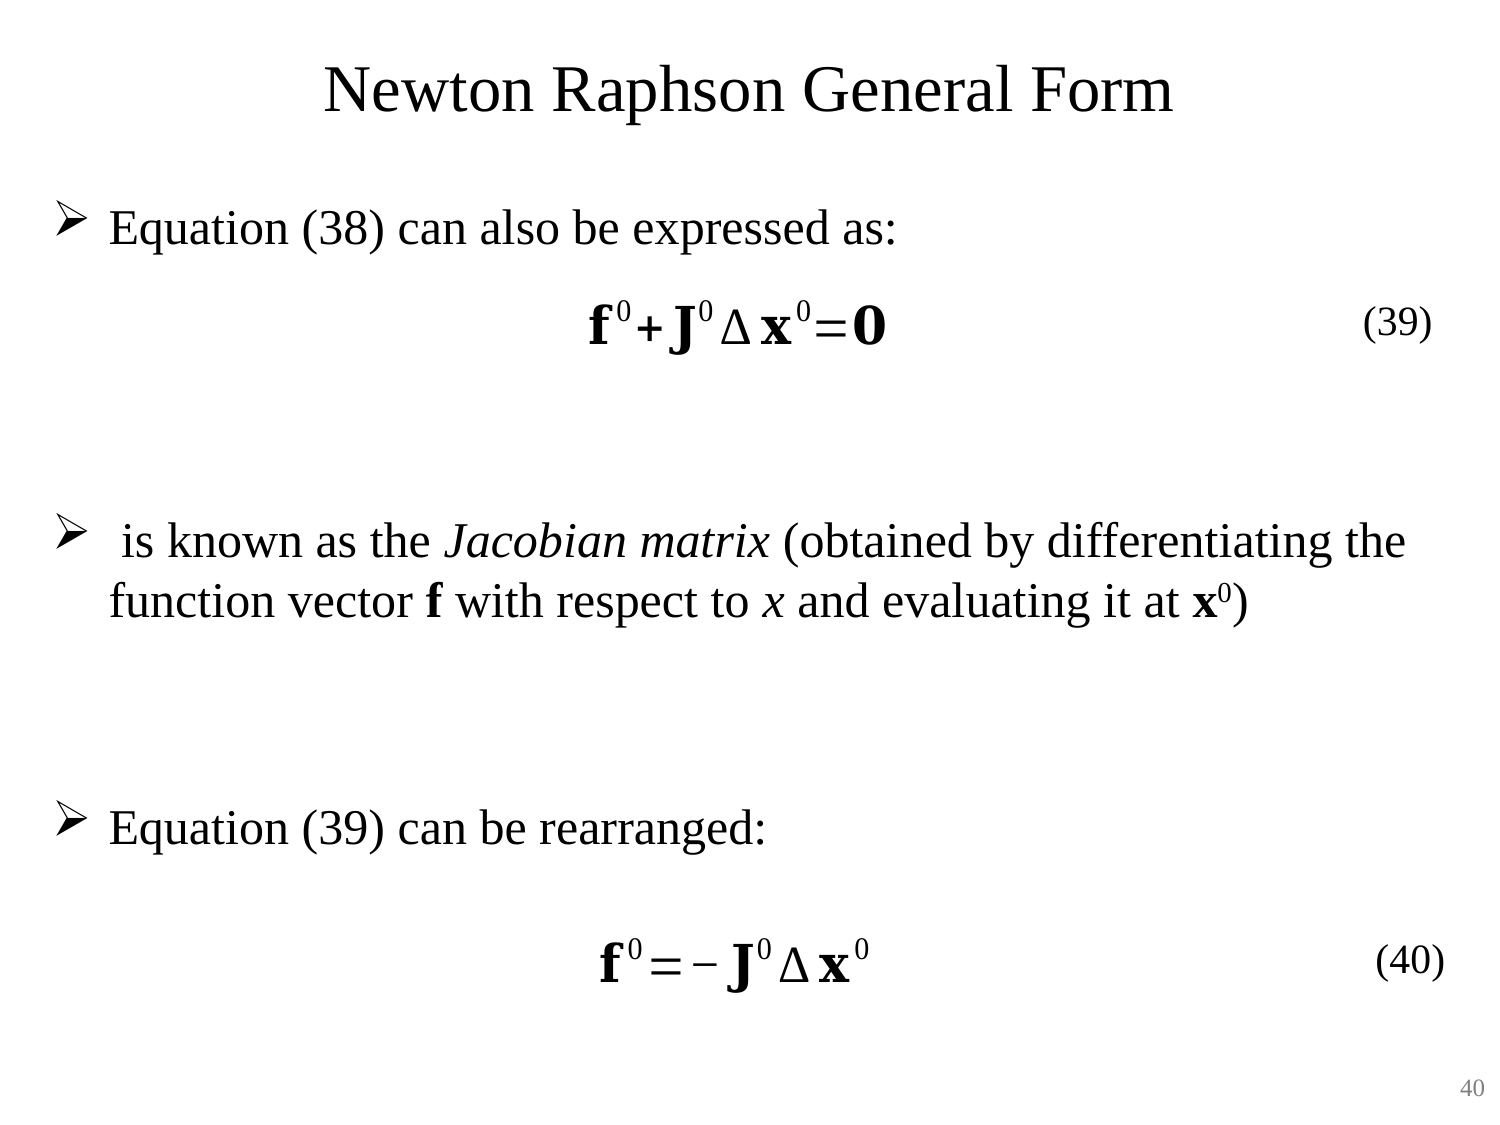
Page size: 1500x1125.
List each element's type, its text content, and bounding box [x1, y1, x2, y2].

text_box Equation (39) can be rearranged: [37, 786, 1500, 862]
text_box Equation (38) can also be expressed as: [37, 186, 1500, 262]
text_box (40) [1360, 924, 1461, 989]
text_box (39) [1348, 286, 1448, 352]
text_box Newton Raphson General Form [74, 37, 1425, 163]
slide_number 40 [1149, 1046, 1500, 1125]
